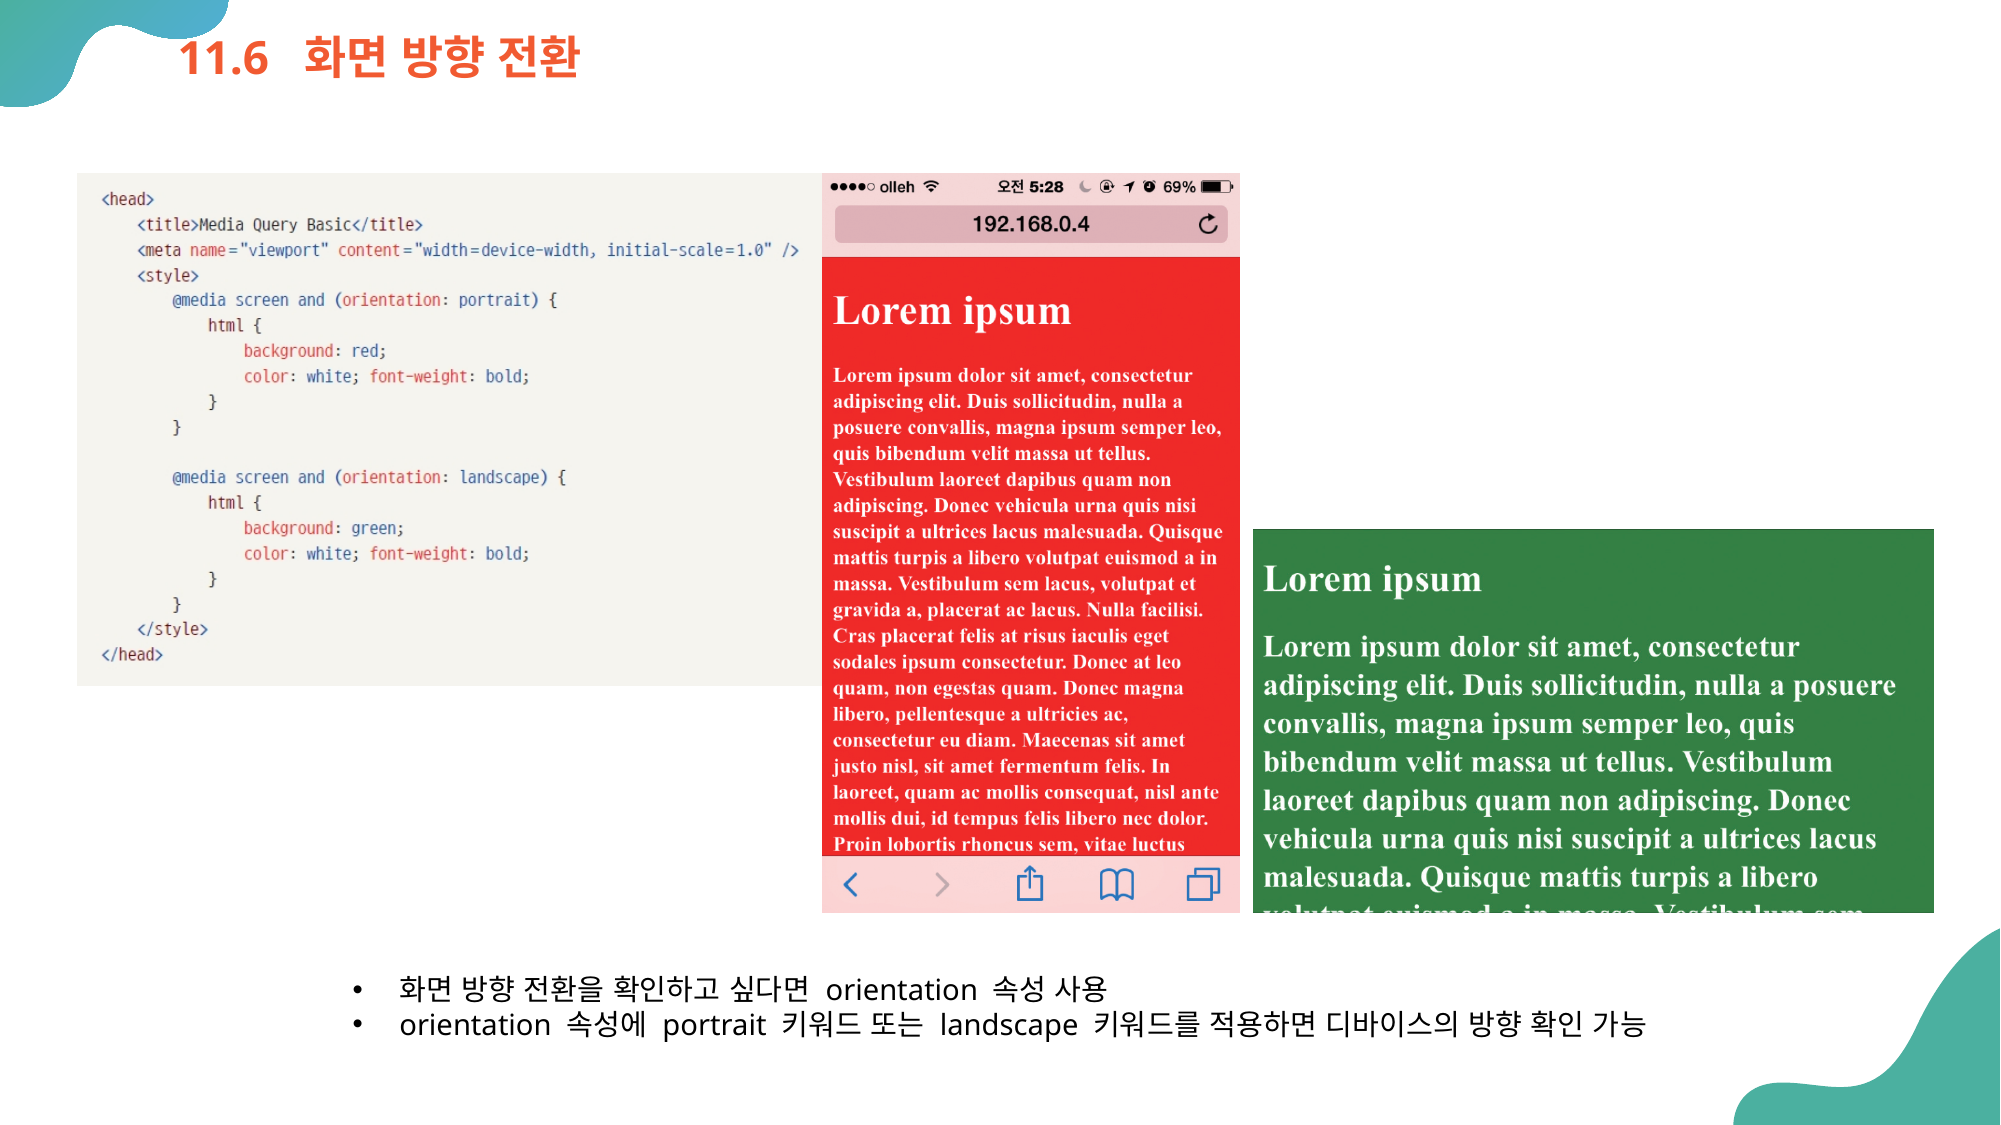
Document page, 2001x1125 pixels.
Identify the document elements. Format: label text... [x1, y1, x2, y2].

picture [1252, 529, 1934, 913]
title 11.6 화면 방향 전환 [162, 27, 2000, 93]
picture [77, 173, 1240, 913]
text_box 화면 방향 전환을 확인하고 싶다면 orientation 속성 사용 orientation 속성에 portrait 키워드 또는 landscape 키워드를 적용하면 디바이스의 방향 확인 가능 [337, 964, 1663, 1049]
